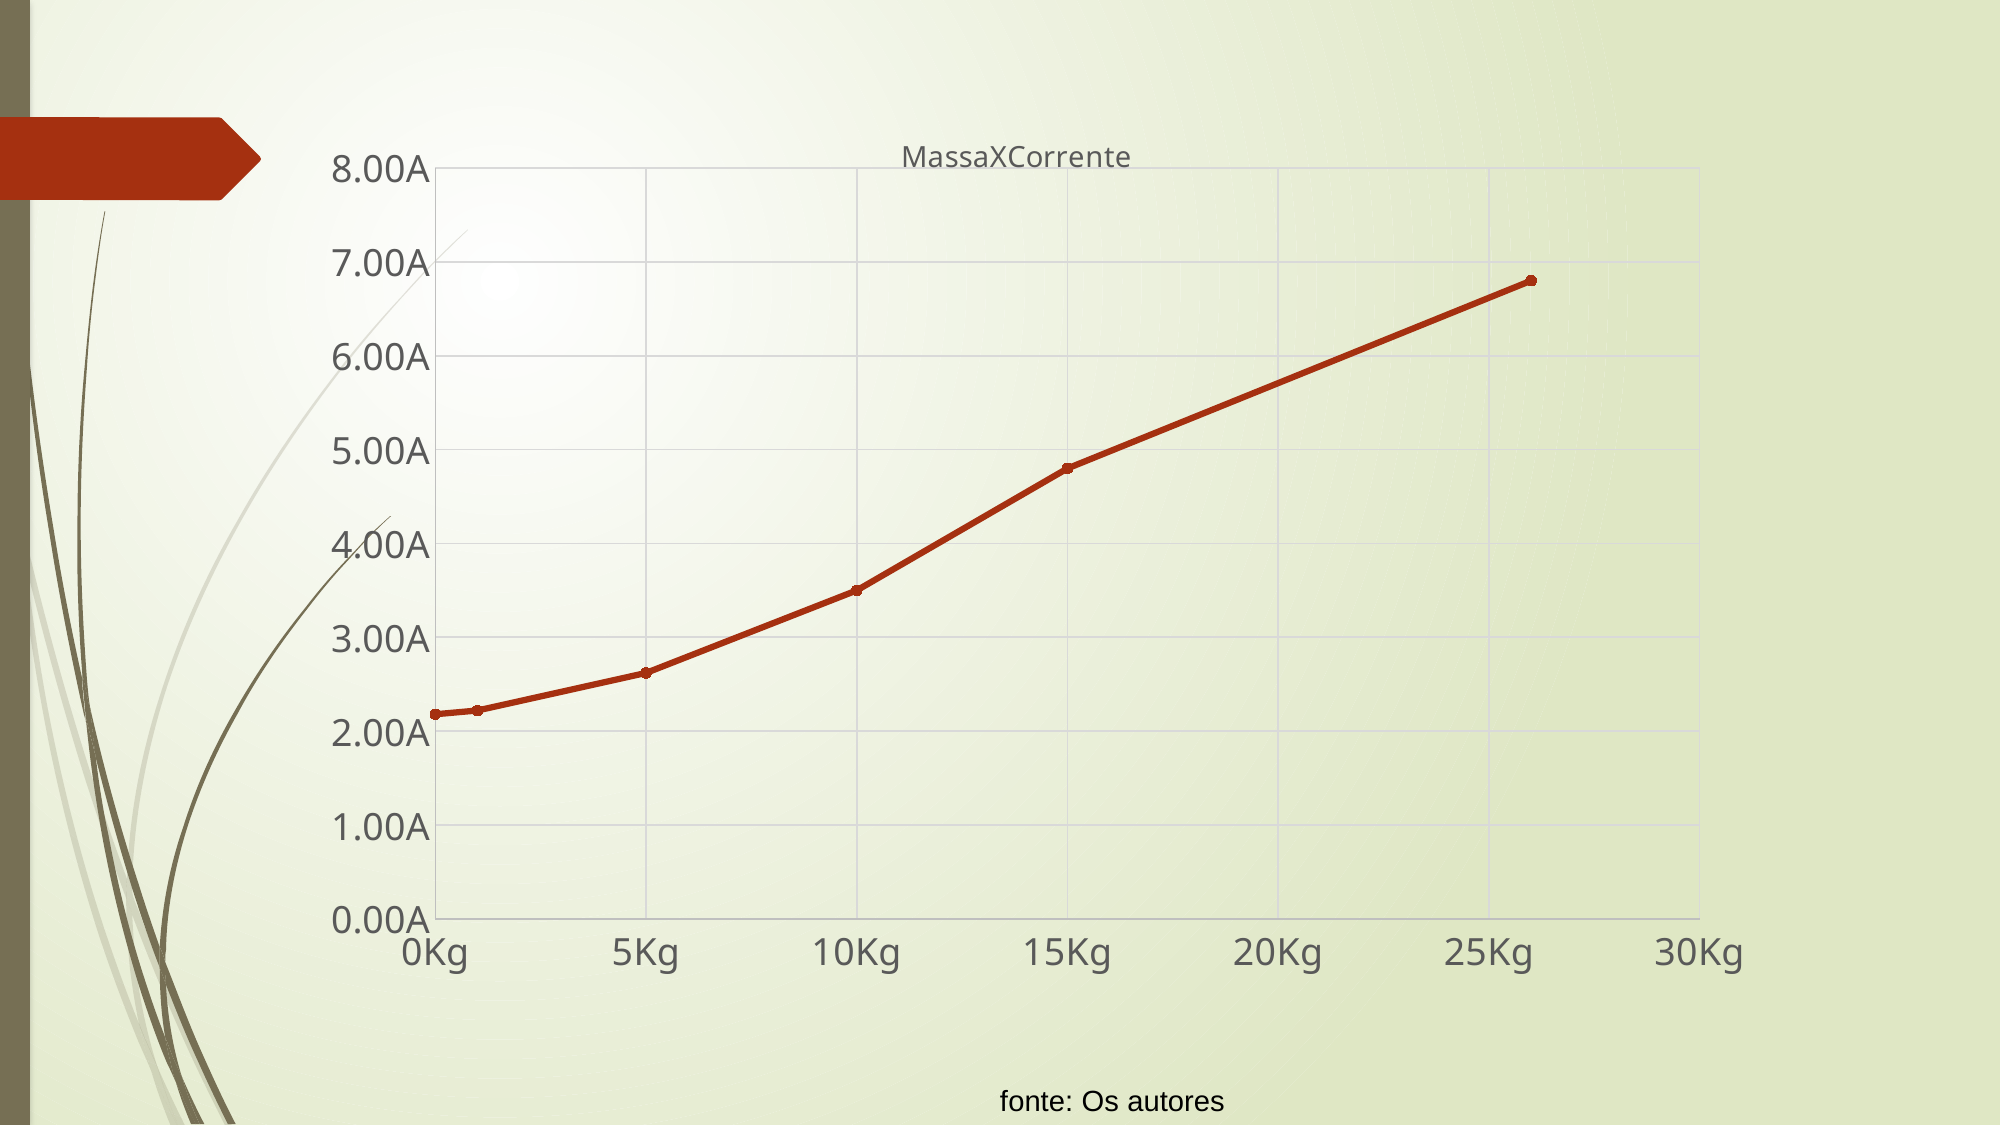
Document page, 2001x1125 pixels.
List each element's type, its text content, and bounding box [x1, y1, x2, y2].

chart [276, 101, 1757, 1023]
text_box fonte: Os autores [605, 1074, 1620, 1125]
